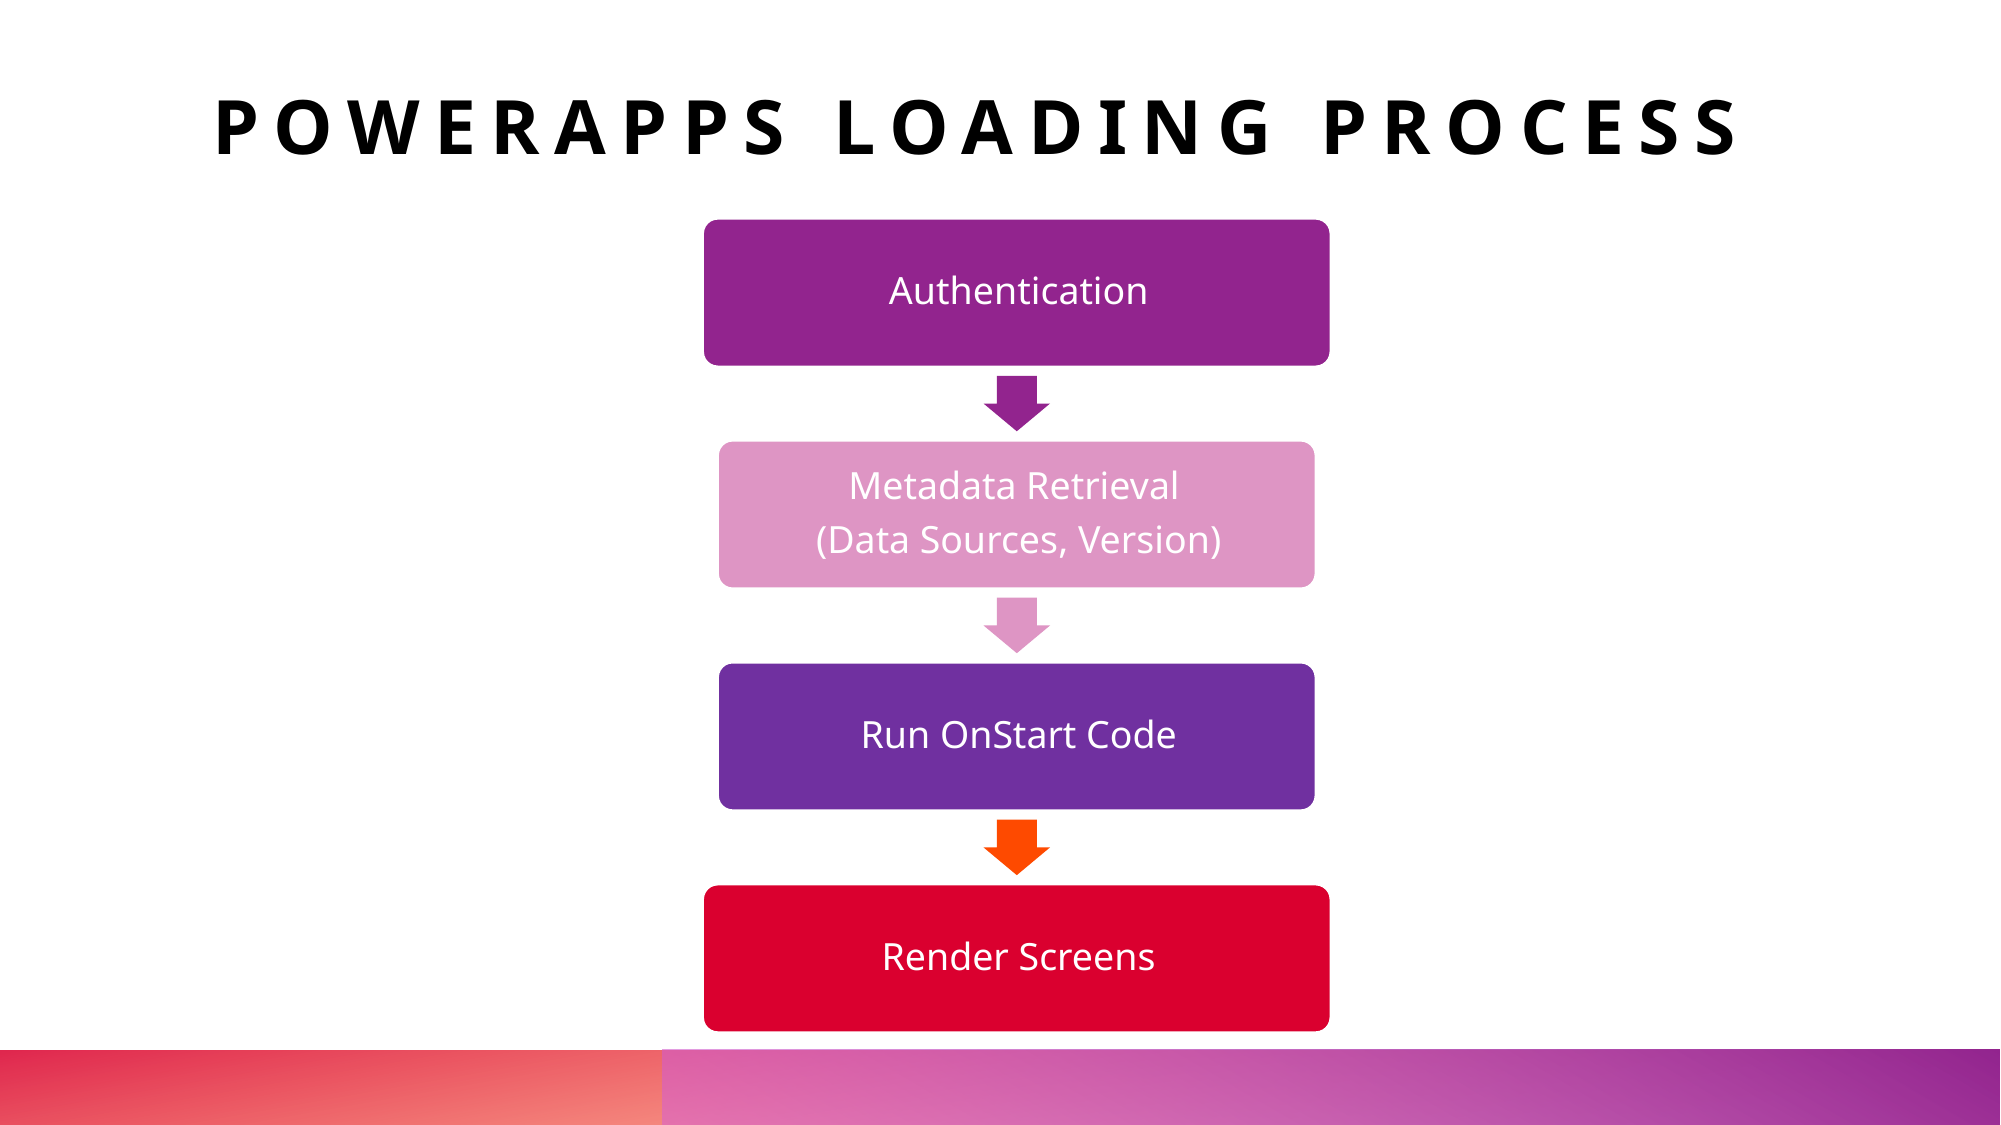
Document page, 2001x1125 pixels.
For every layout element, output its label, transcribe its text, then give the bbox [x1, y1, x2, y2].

title PowerApps Loading Process [212, 44, 1822, 170]
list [95, 218, 1938, 1033]
